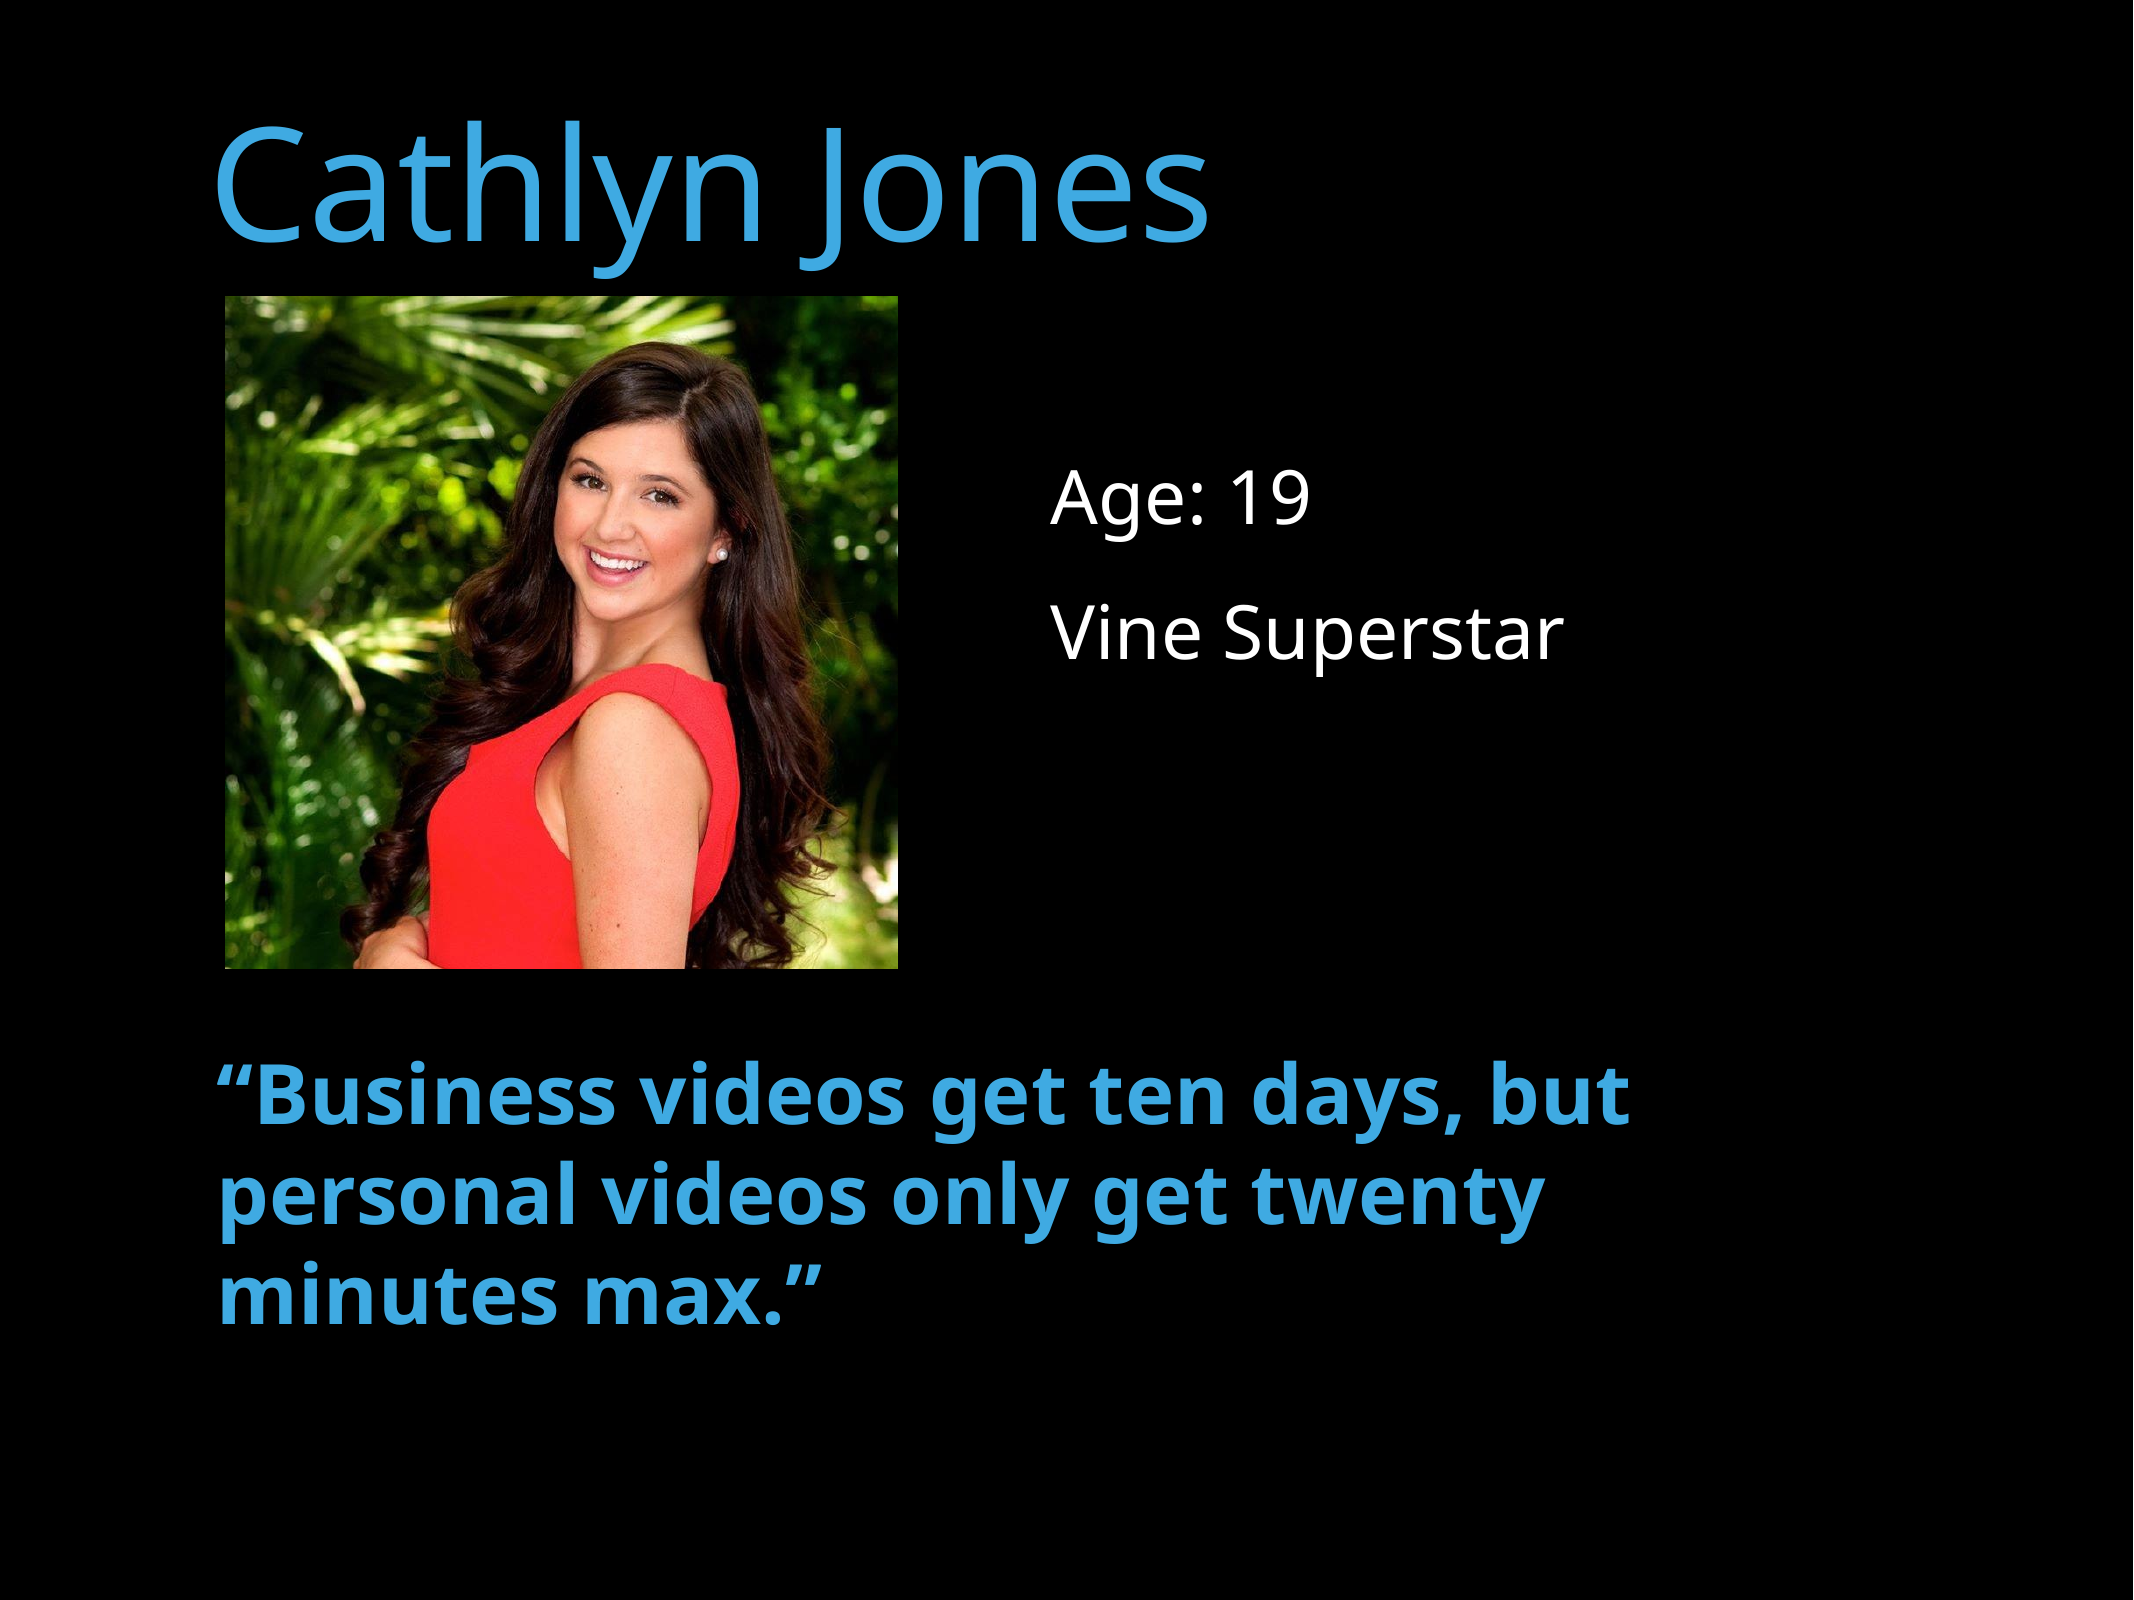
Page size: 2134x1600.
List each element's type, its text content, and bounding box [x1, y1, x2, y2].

text_box Age: 19 Vine Superstar [1042, 396, 1575, 683]
text_box “Business videos get ten days, but personal videos only get twenty minutes max.” [208, 1032, 1925, 1350]
title Cathlyn Jones [207, 47, 1926, 274]
picture [224, 296, 899, 969]
